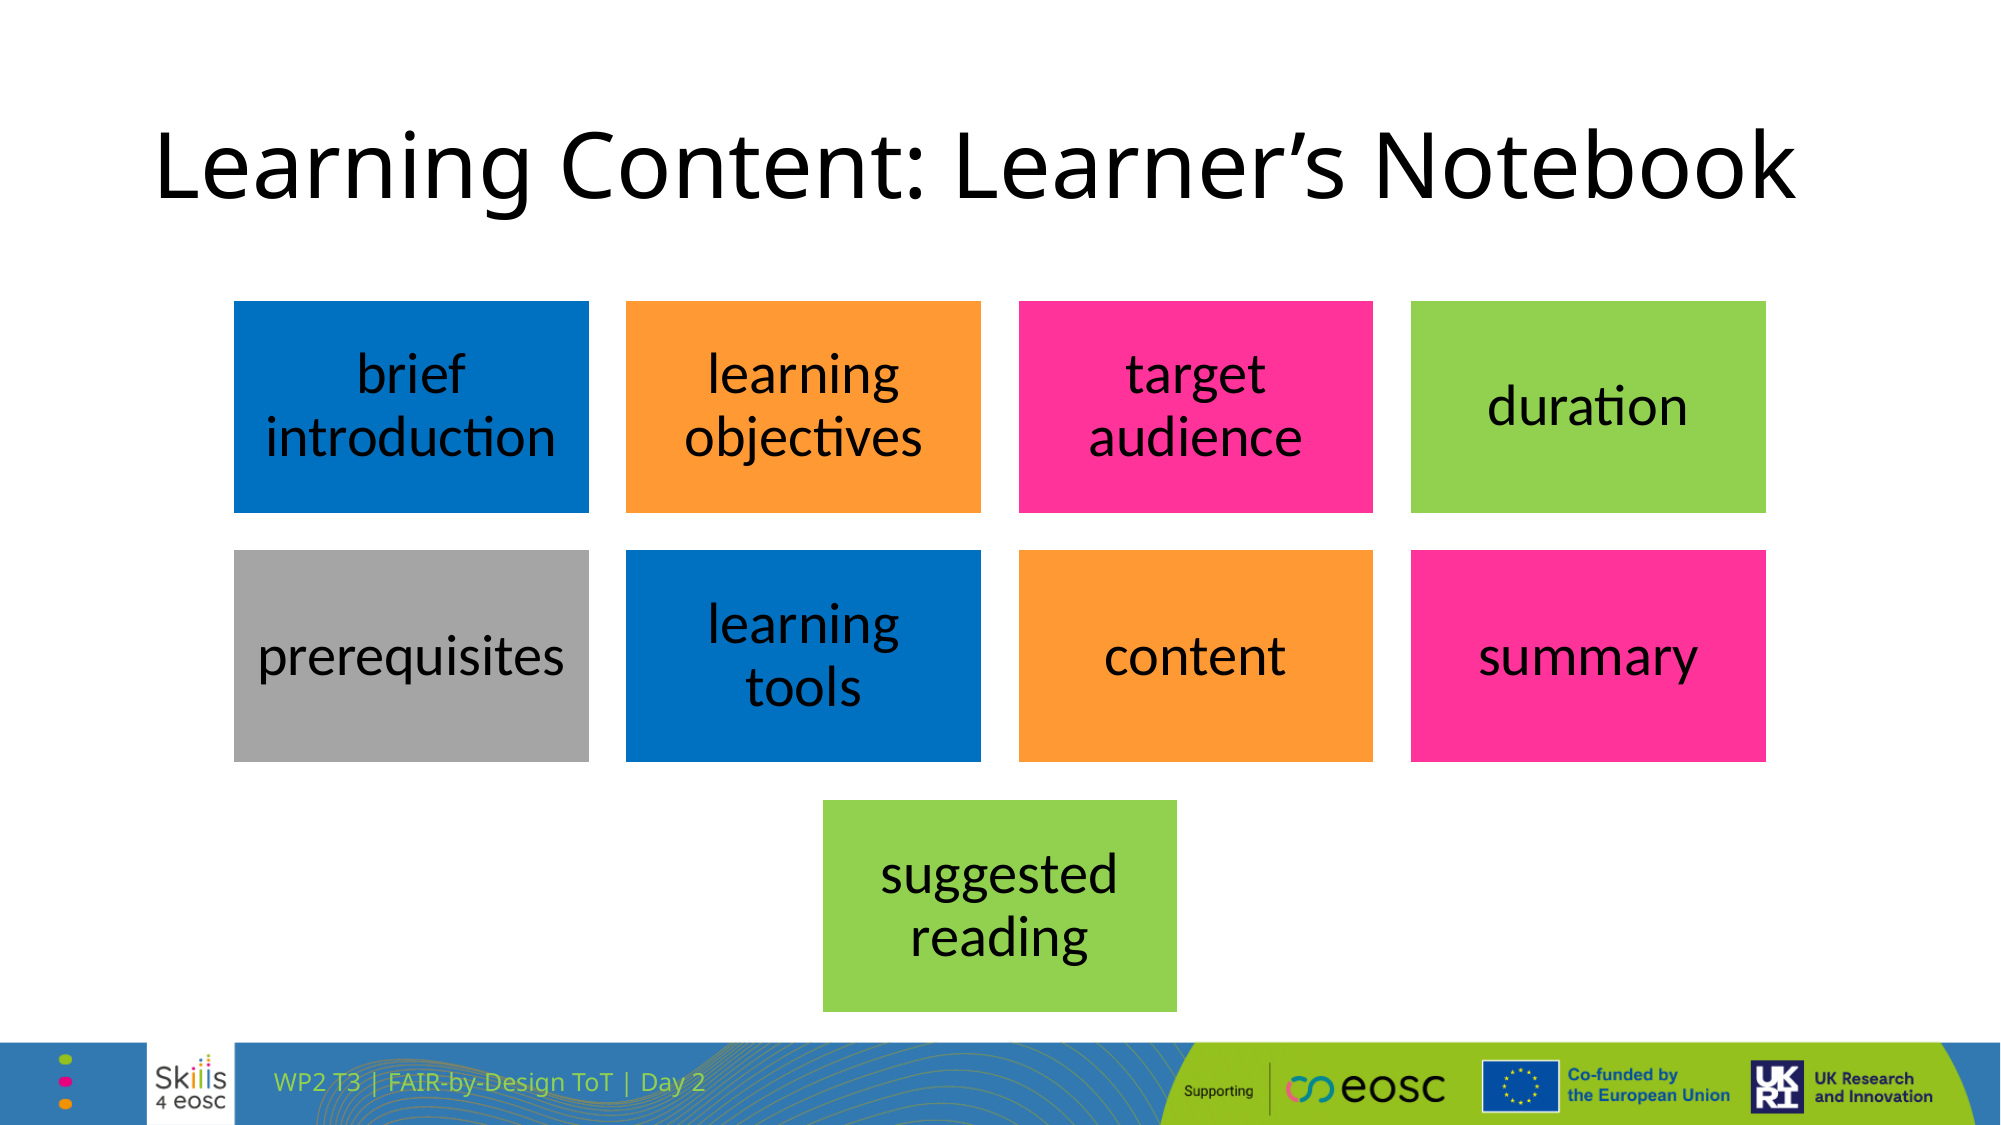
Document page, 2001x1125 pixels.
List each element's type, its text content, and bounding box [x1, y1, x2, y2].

picture [0, 0, 2001, 1125]
footer WP2 T3 | FAIR-by-Design ToT | Day 2 [258, 1052, 1140, 1112]
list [137, 299, 1863, 1014]
title Learning Content: Learner’s Notebook [137, 59, 1863, 278]
